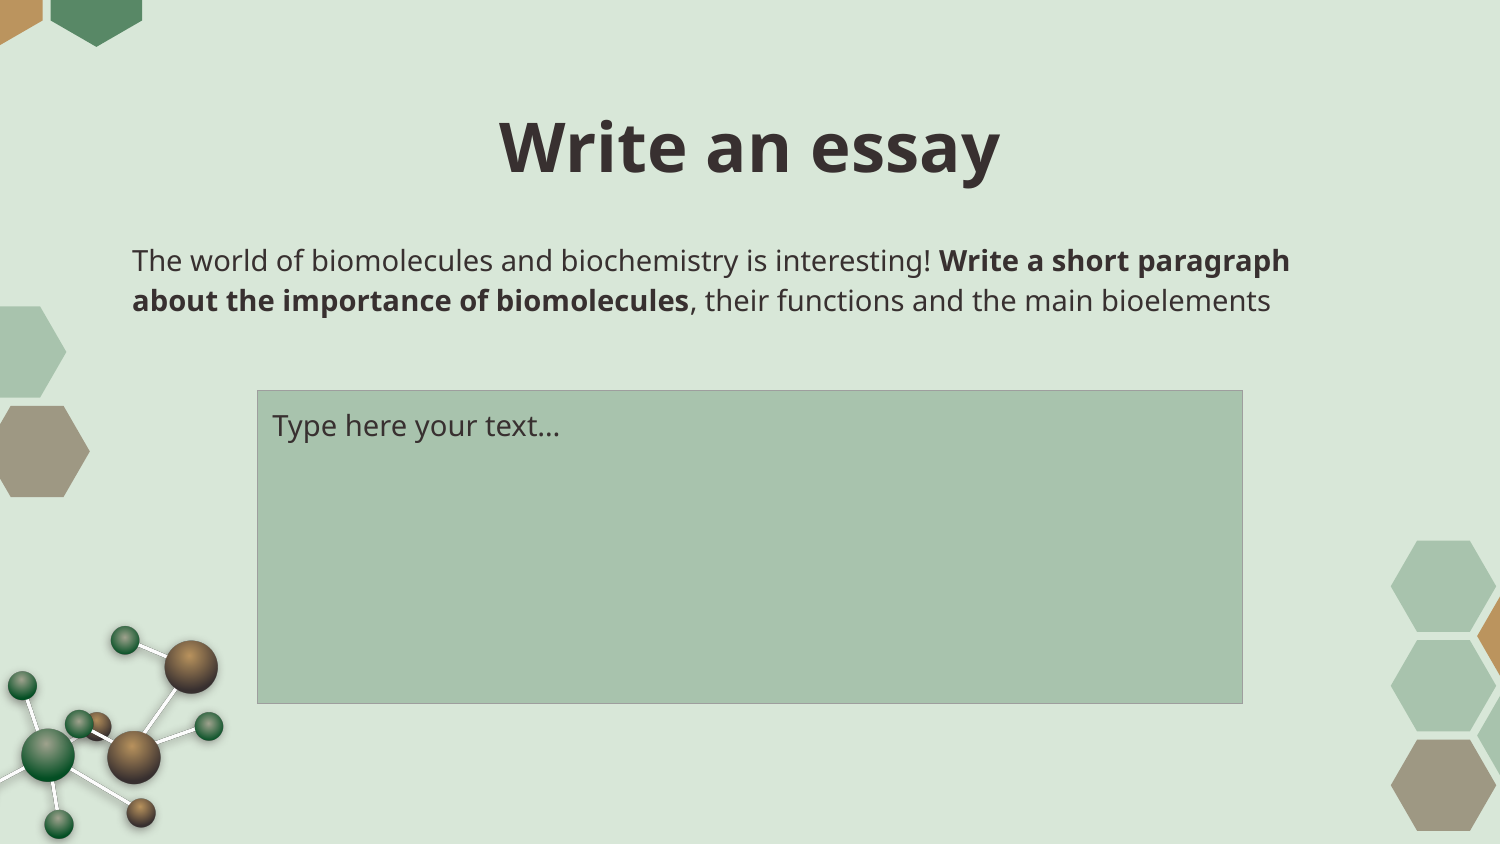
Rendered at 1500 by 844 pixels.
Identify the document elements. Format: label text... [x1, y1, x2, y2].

picture [0, 605, 243, 844]
subtitle The world of biomolecules and biochemistry is interesting! Write a short paragraph about the importance of biomolecules, their functions and the main bioelements [116, 221, 1383, 324]
title Write an essay [118, 88, 1382, 183]
table_header Type here your text… [258, 391, 1242, 703]
